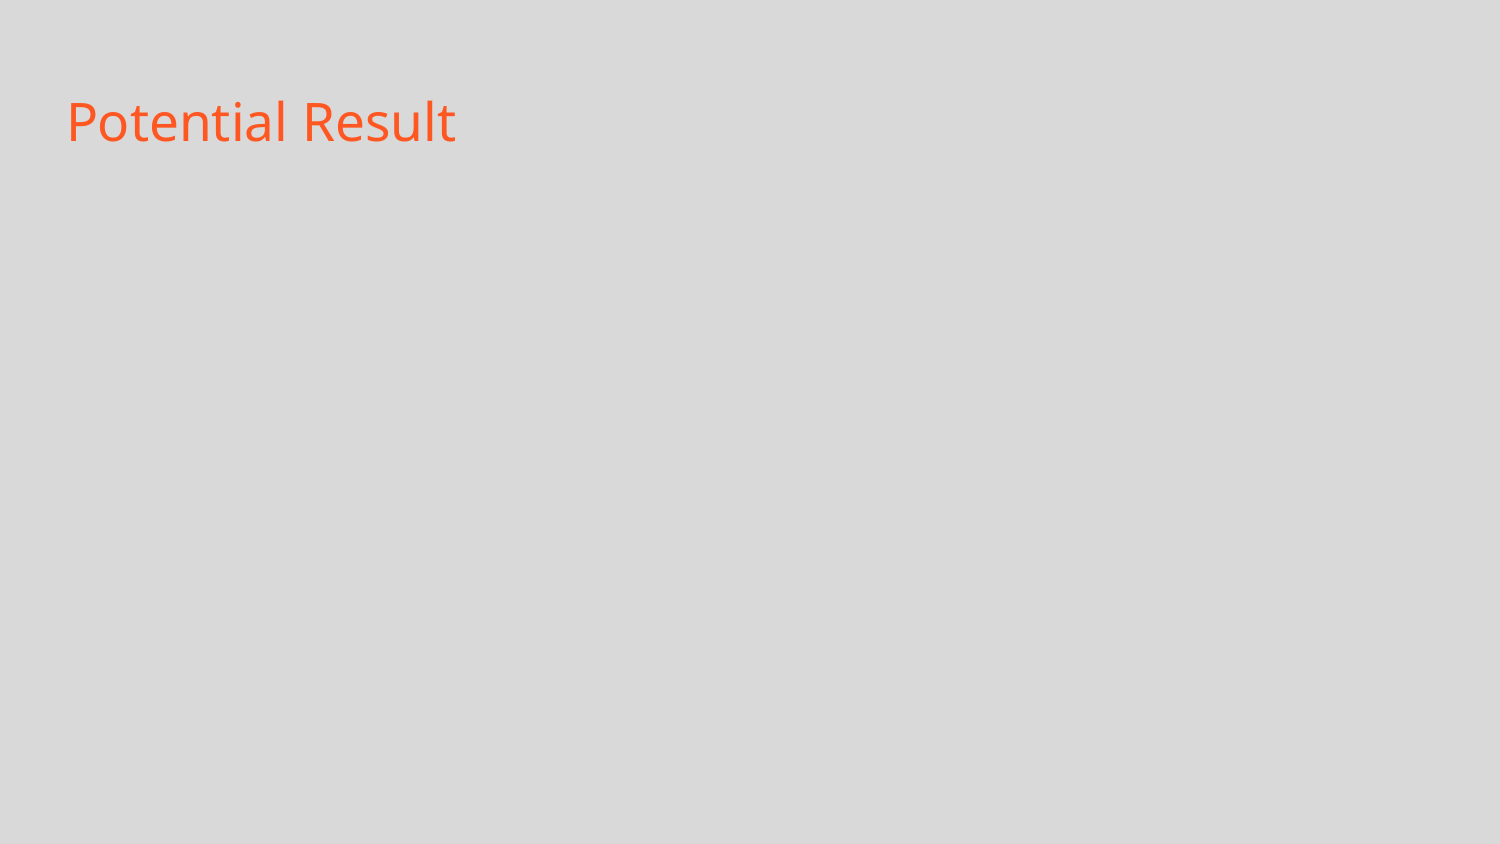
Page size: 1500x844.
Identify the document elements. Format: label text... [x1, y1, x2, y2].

title Potential Result [51, 72, 1449, 167]
